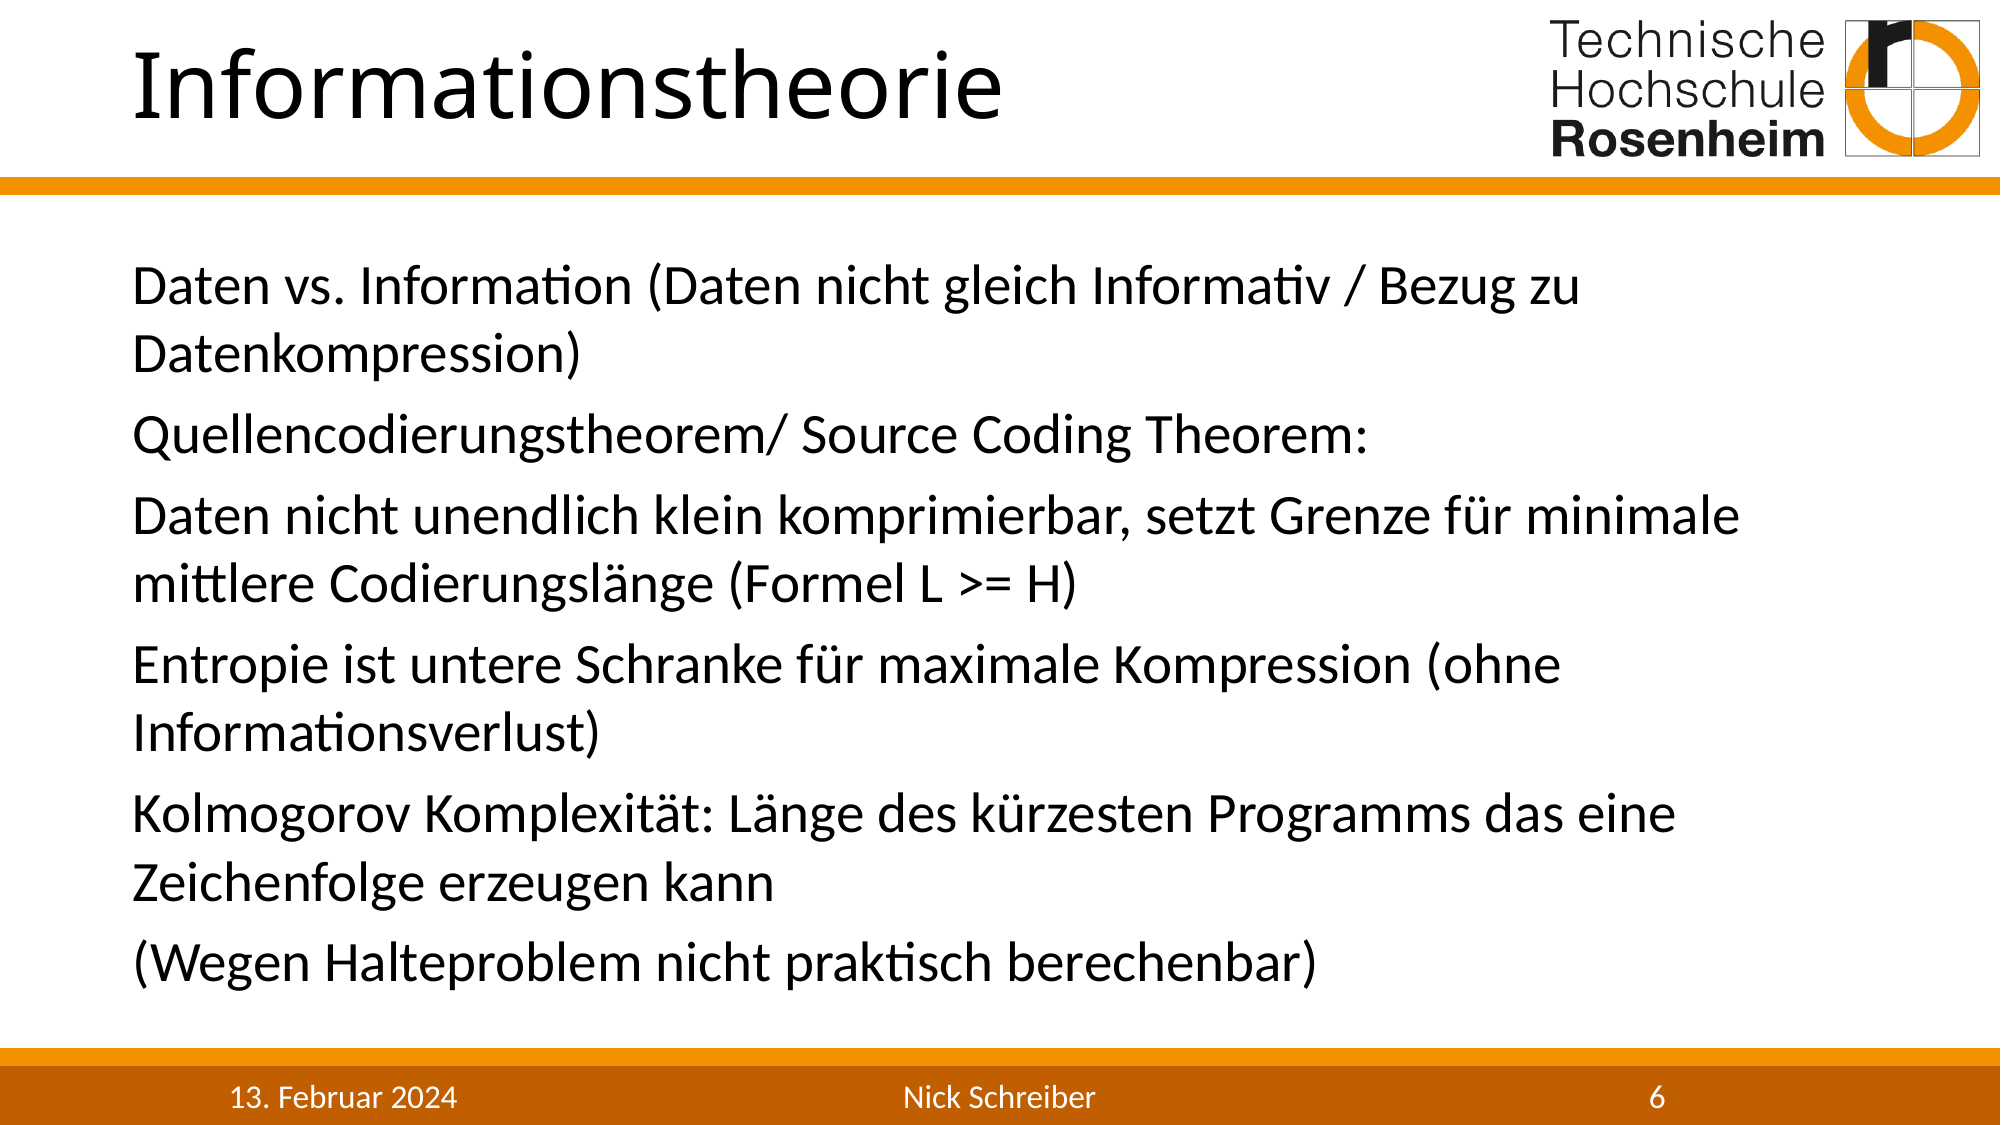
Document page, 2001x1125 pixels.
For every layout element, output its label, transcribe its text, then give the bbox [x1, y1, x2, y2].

list Daten vs. Information (Daten nicht gleich Informativ / Bezug zu Datenkompression) Quellencodierungstheorem/ Source Coding Theorem: Daten nicht unendlich klein komprimierbar, setzt Grenze für minimale mittlere Codierungslänge (Formel L >= H) Entropie ist untere Schranke für maximale Kompression (ohne Informationsverlust) Kolmogorov Komplexität: Länge des kürzesten Programms das eine Zeichenfolge erzeugen kann (Wegen Halteproblem nicht praktisch berechenbar) [117, 239, 1882, 1007]
footer Nick Schreiber [662, 1065, 1338, 1125]
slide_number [118, 1065, 569, 1125]
picture [1550, 20, 1980, 157]
title Informationstheorie [118, 0, 1530, 178]
slide_number 6 [1432, 1065, 1883, 1125]
